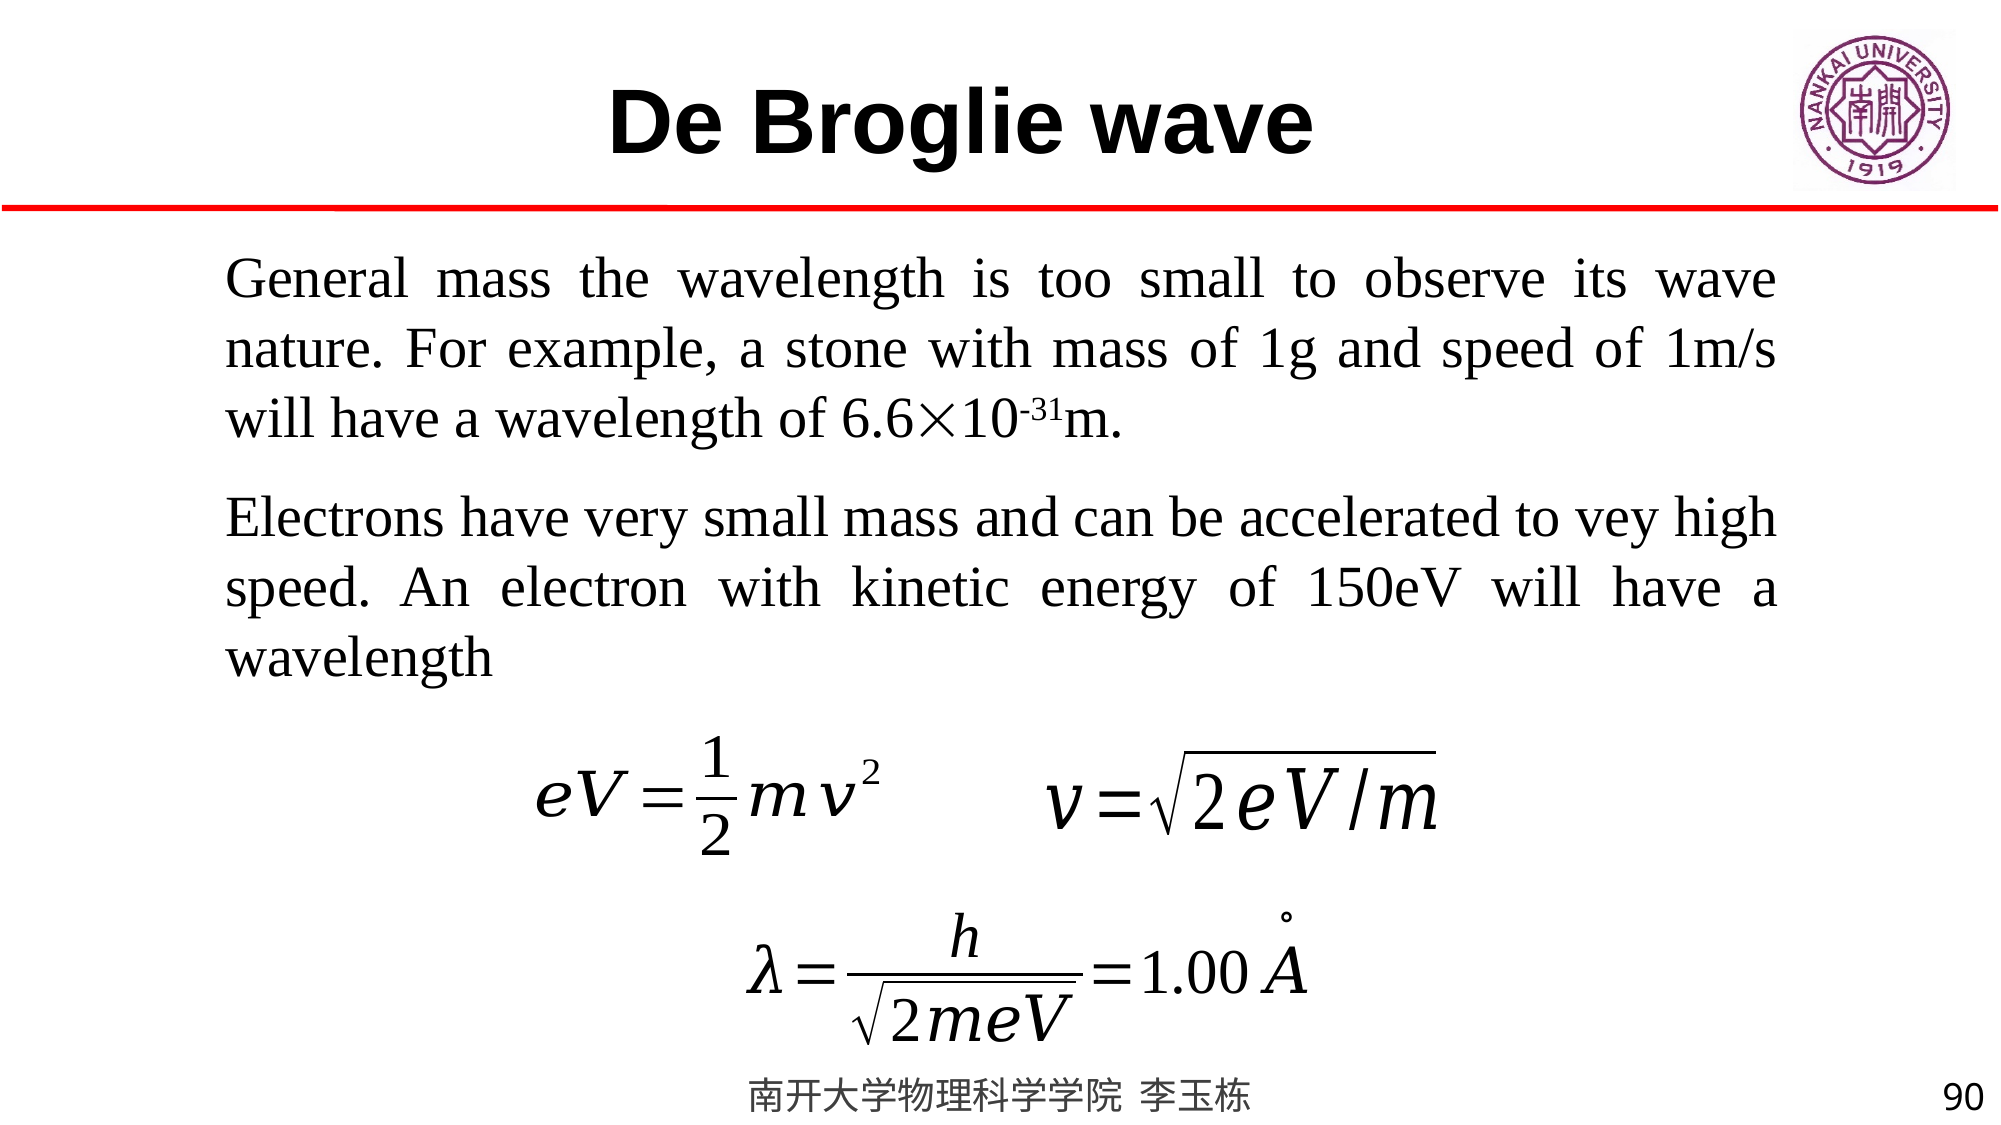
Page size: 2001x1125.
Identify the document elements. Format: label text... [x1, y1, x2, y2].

text_box De Broglie wave [592, 54, 1440, 180]
picture [1793, 29, 1956, 191]
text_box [867, 824, 1046, 927]
slide_number 90 [1550, 1065, 2000, 1125]
text_box General mass the wavelength is too small to observe its wave nature. For example, a stone with mass of 1g and speed of 1m/s will have a wavelength of 6.610-31m. Electrons have very small mass and can be accelerated to vey high speed. An electron with kinetic energy of 150eV will have a wavelength [210, 231, 1794, 696]
